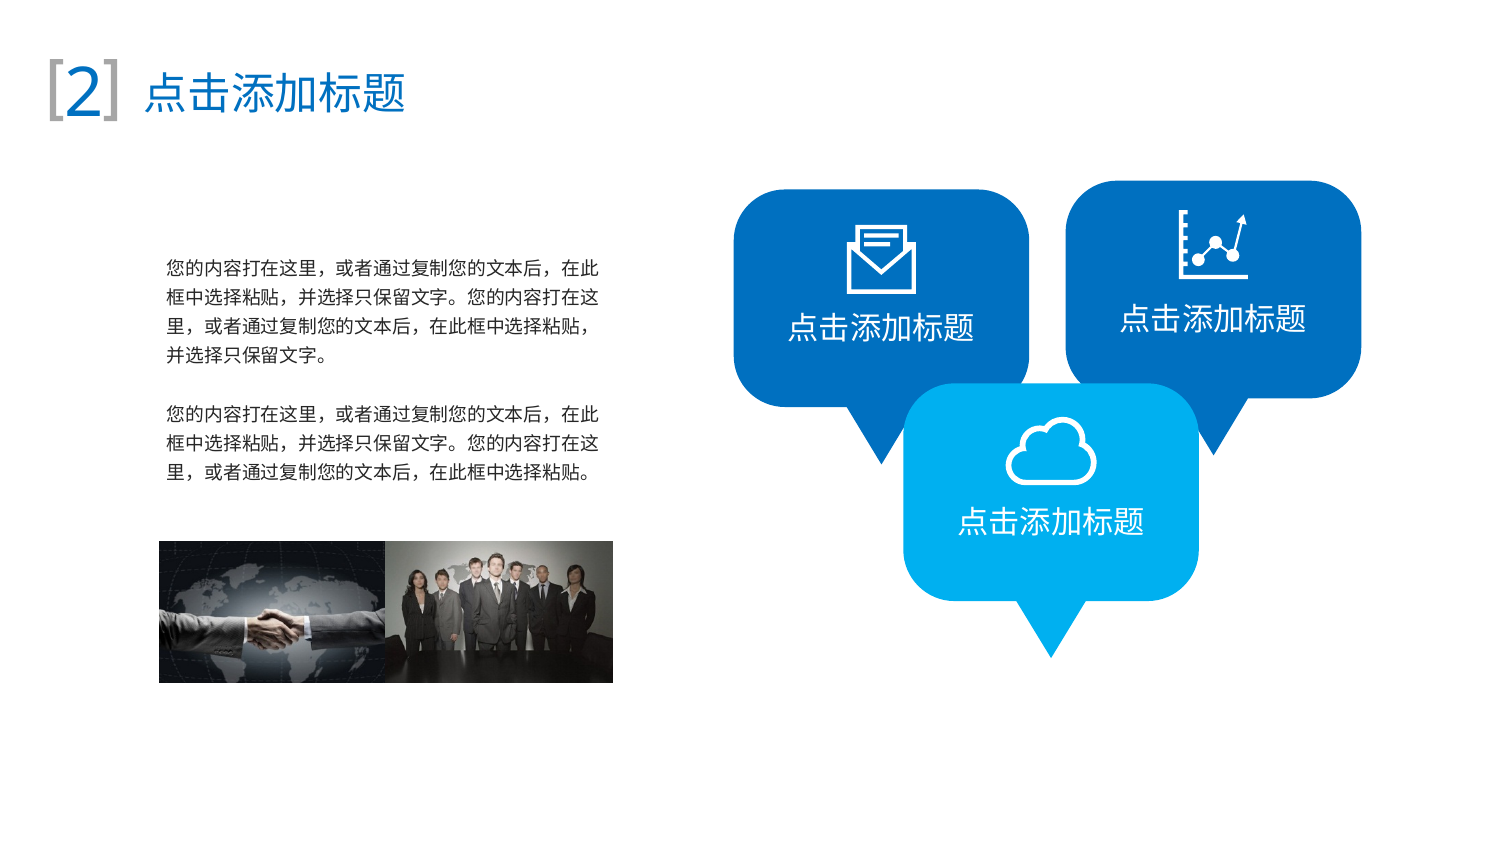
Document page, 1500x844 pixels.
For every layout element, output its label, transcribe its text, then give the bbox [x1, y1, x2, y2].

text_box [103, 59, 118, 122]
text_box [1005, 416, 1097, 486]
text_box 点击添加标题 [128, 58, 421, 126]
text_box 点击添加标题 [1065, 180, 1362, 456]
text_box 您的内容打在这里，或者通过复制您的文本后，在此框中选择粘贴，并选择只保留文字。您的内容打在这里，或者通过复制您的文本后，在此框中选择粘贴，并选择只保留文字。 您的内容打在这里，或者通过复制您的文本后，在此框中选择粘贴，并选择只保留文字。您的内容打在这里，或者通过复制您的文本后，在此框中选择粘贴。 [152, 242, 620, 520]
text_box 2 [49, 42, 119, 138]
text_box [846, 224, 916, 294]
text_box [1178, 210, 1248, 280]
text_box [49, 59, 64, 122]
text_box 点击添加标题 [733, 189, 1030, 465]
picture [158, 541, 613, 683]
text_box 点击添加标题 [903, 383, 1199, 659]
